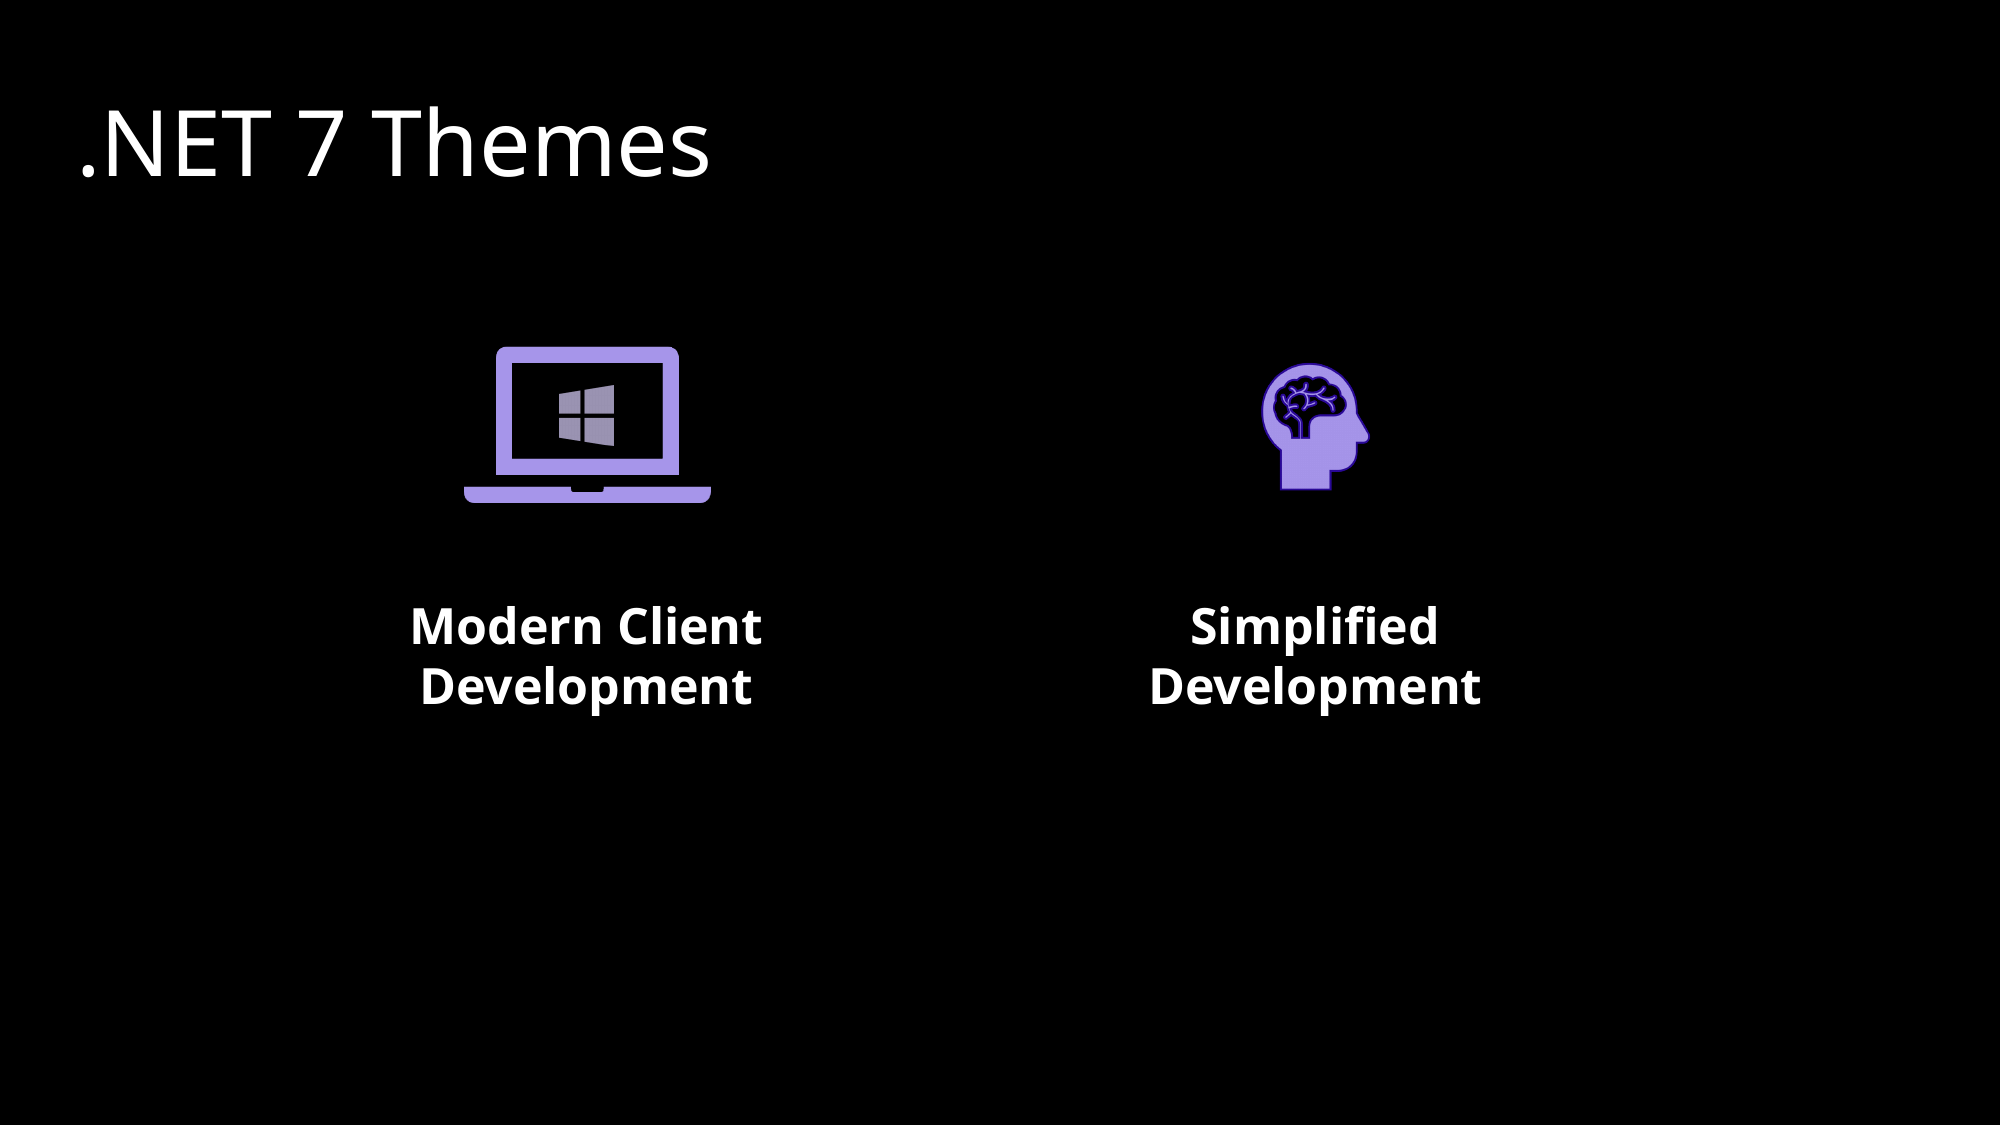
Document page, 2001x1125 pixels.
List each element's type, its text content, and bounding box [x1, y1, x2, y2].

title .NET 7 Themes [61, 38, 1787, 256]
picture [1240, 351, 1391, 502]
text_box Modern Client Development [369, 586, 804, 722]
text_box Simplified Development [1074, 586, 1556, 722]
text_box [458, 290, 716, 559]
